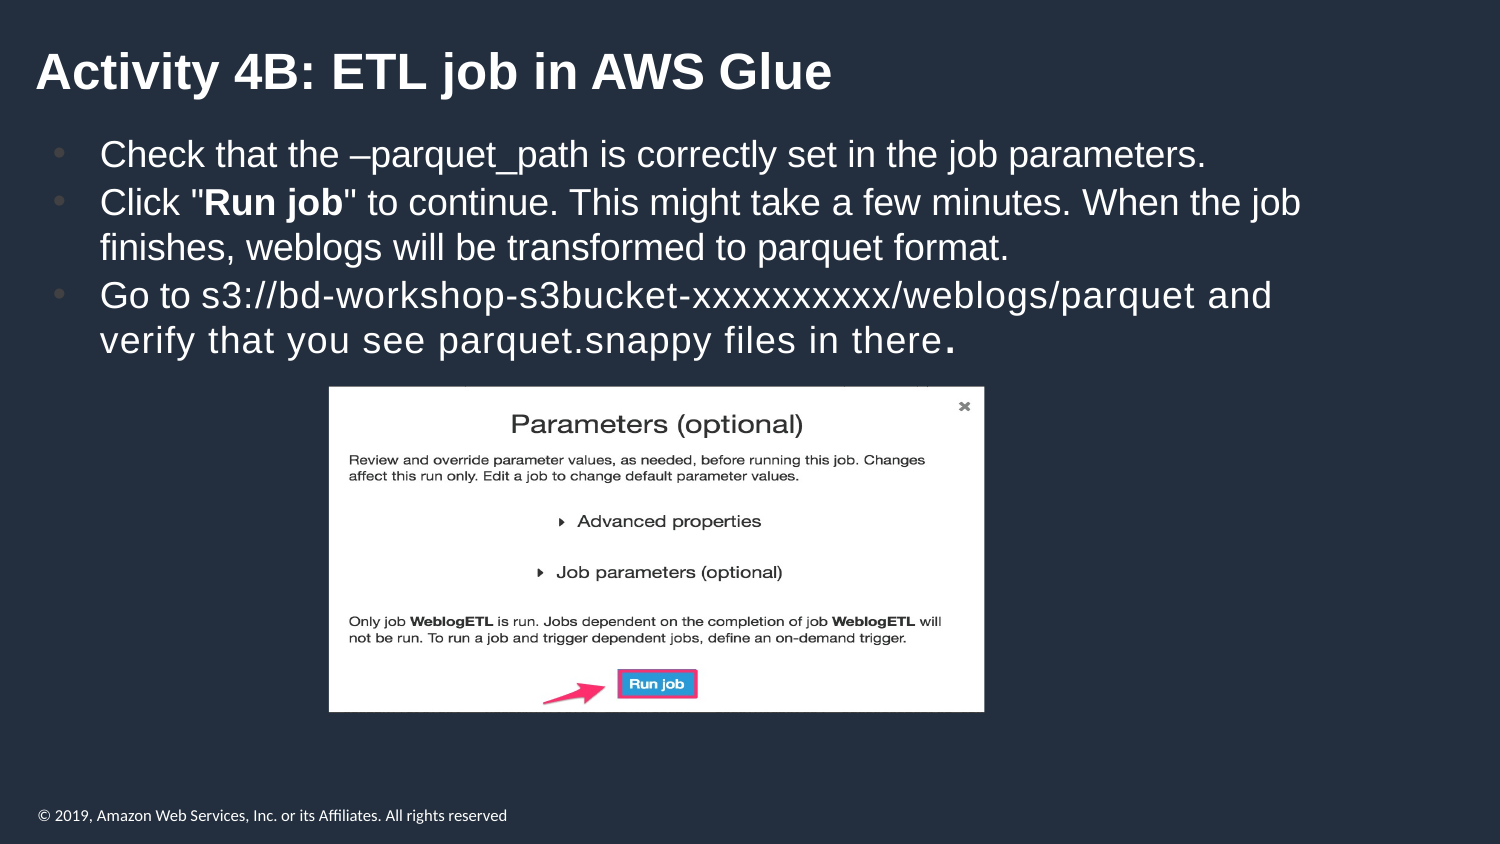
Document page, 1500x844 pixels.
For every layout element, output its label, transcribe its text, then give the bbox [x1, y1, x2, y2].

text_box Check that the –parquet_path is correctly set in the job parameters. Click "Run job" to continue. This might take a few minutes. When the job finishes, weblogs will be transformed to parquet format. Go to s3://bd-workshop-s3bucket-xxxxxxxxxx/weblogs/parquet and verify that you see parquet.snappy files in there. [50, 126, 1323, 361]
text_box [328, 386, 985, 713]
title Activity 4B: ETL job in AWS Glue [33, 0, 1468, 140]
